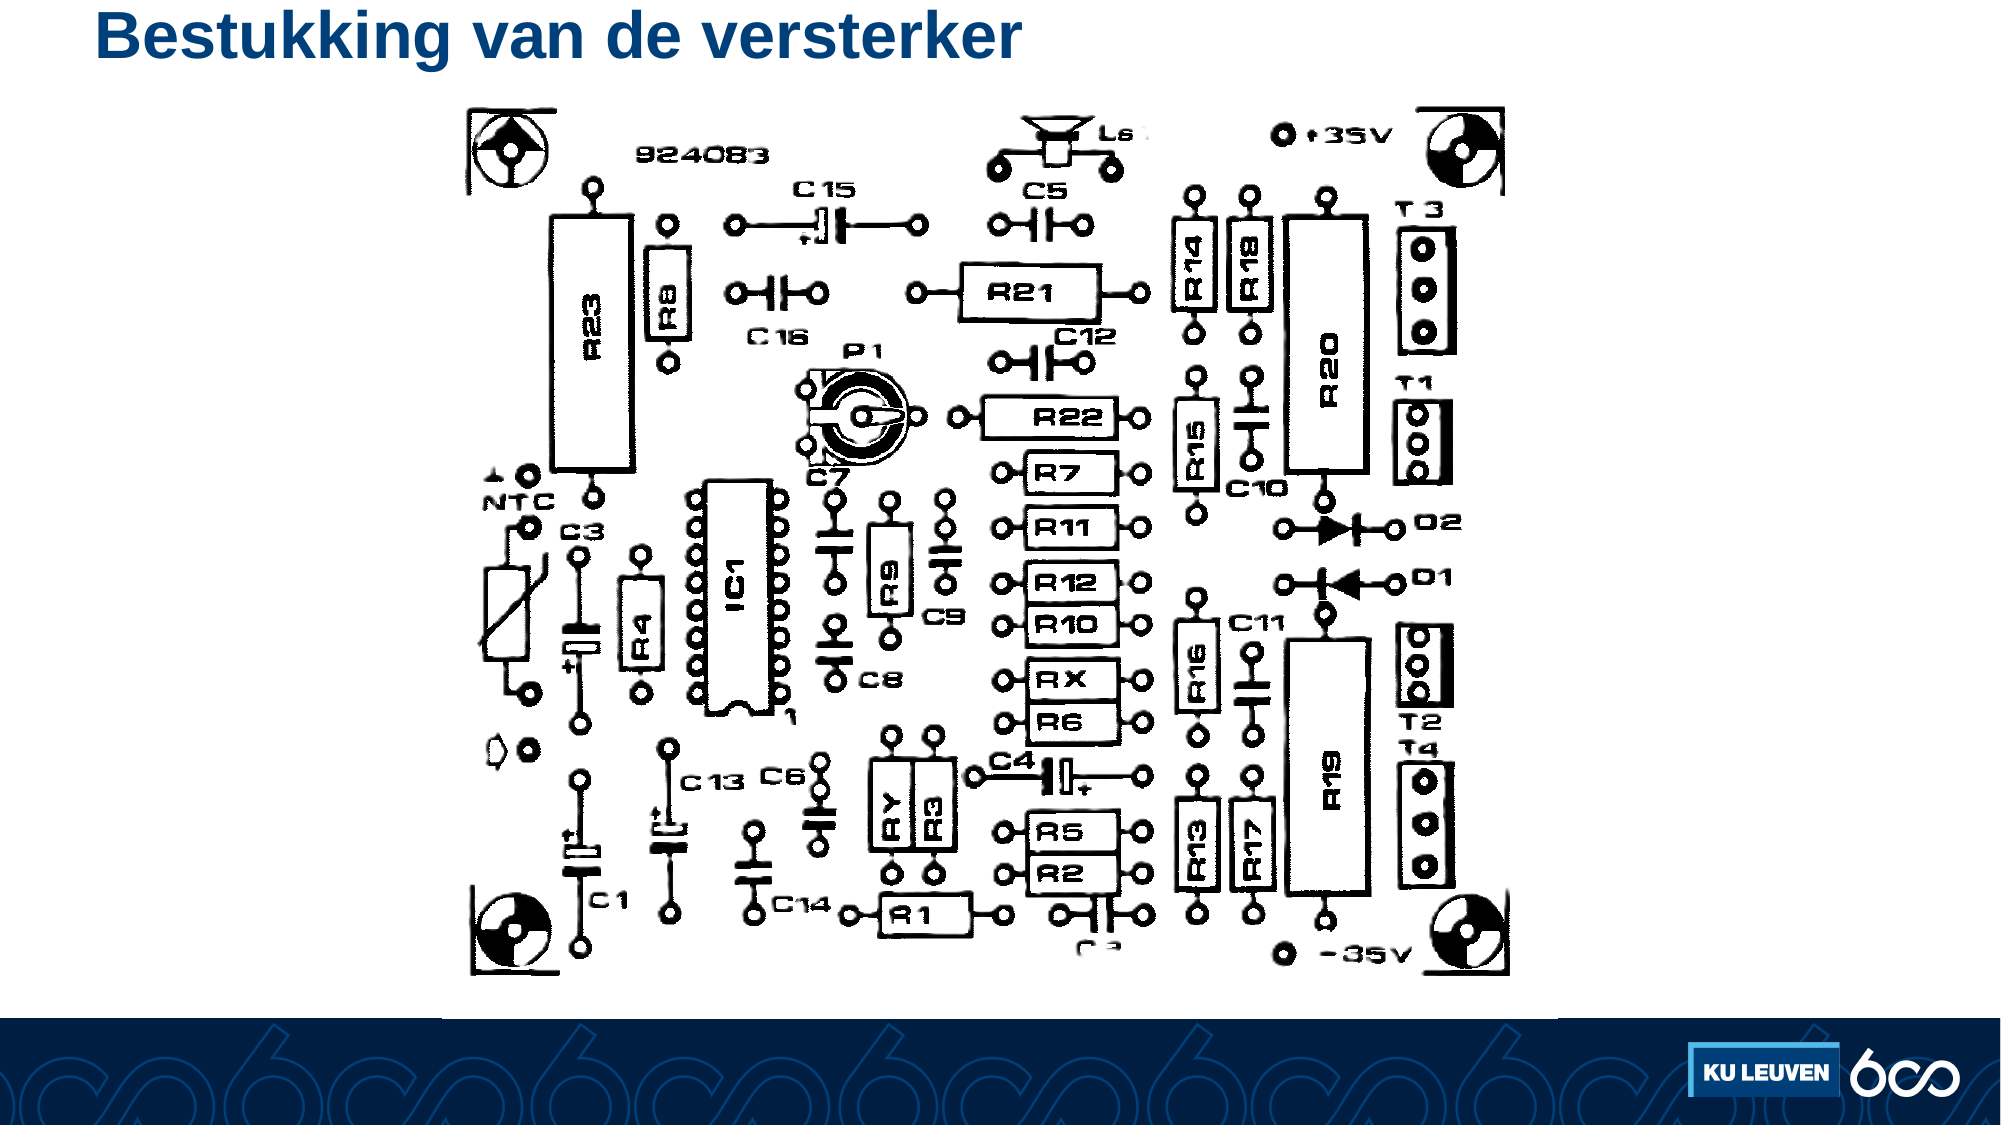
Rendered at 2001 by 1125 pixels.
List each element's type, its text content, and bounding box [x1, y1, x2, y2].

picture [0, 88, 2001, 1125]
title Bestukking van de versterker [94, 0, 1906, 108]
